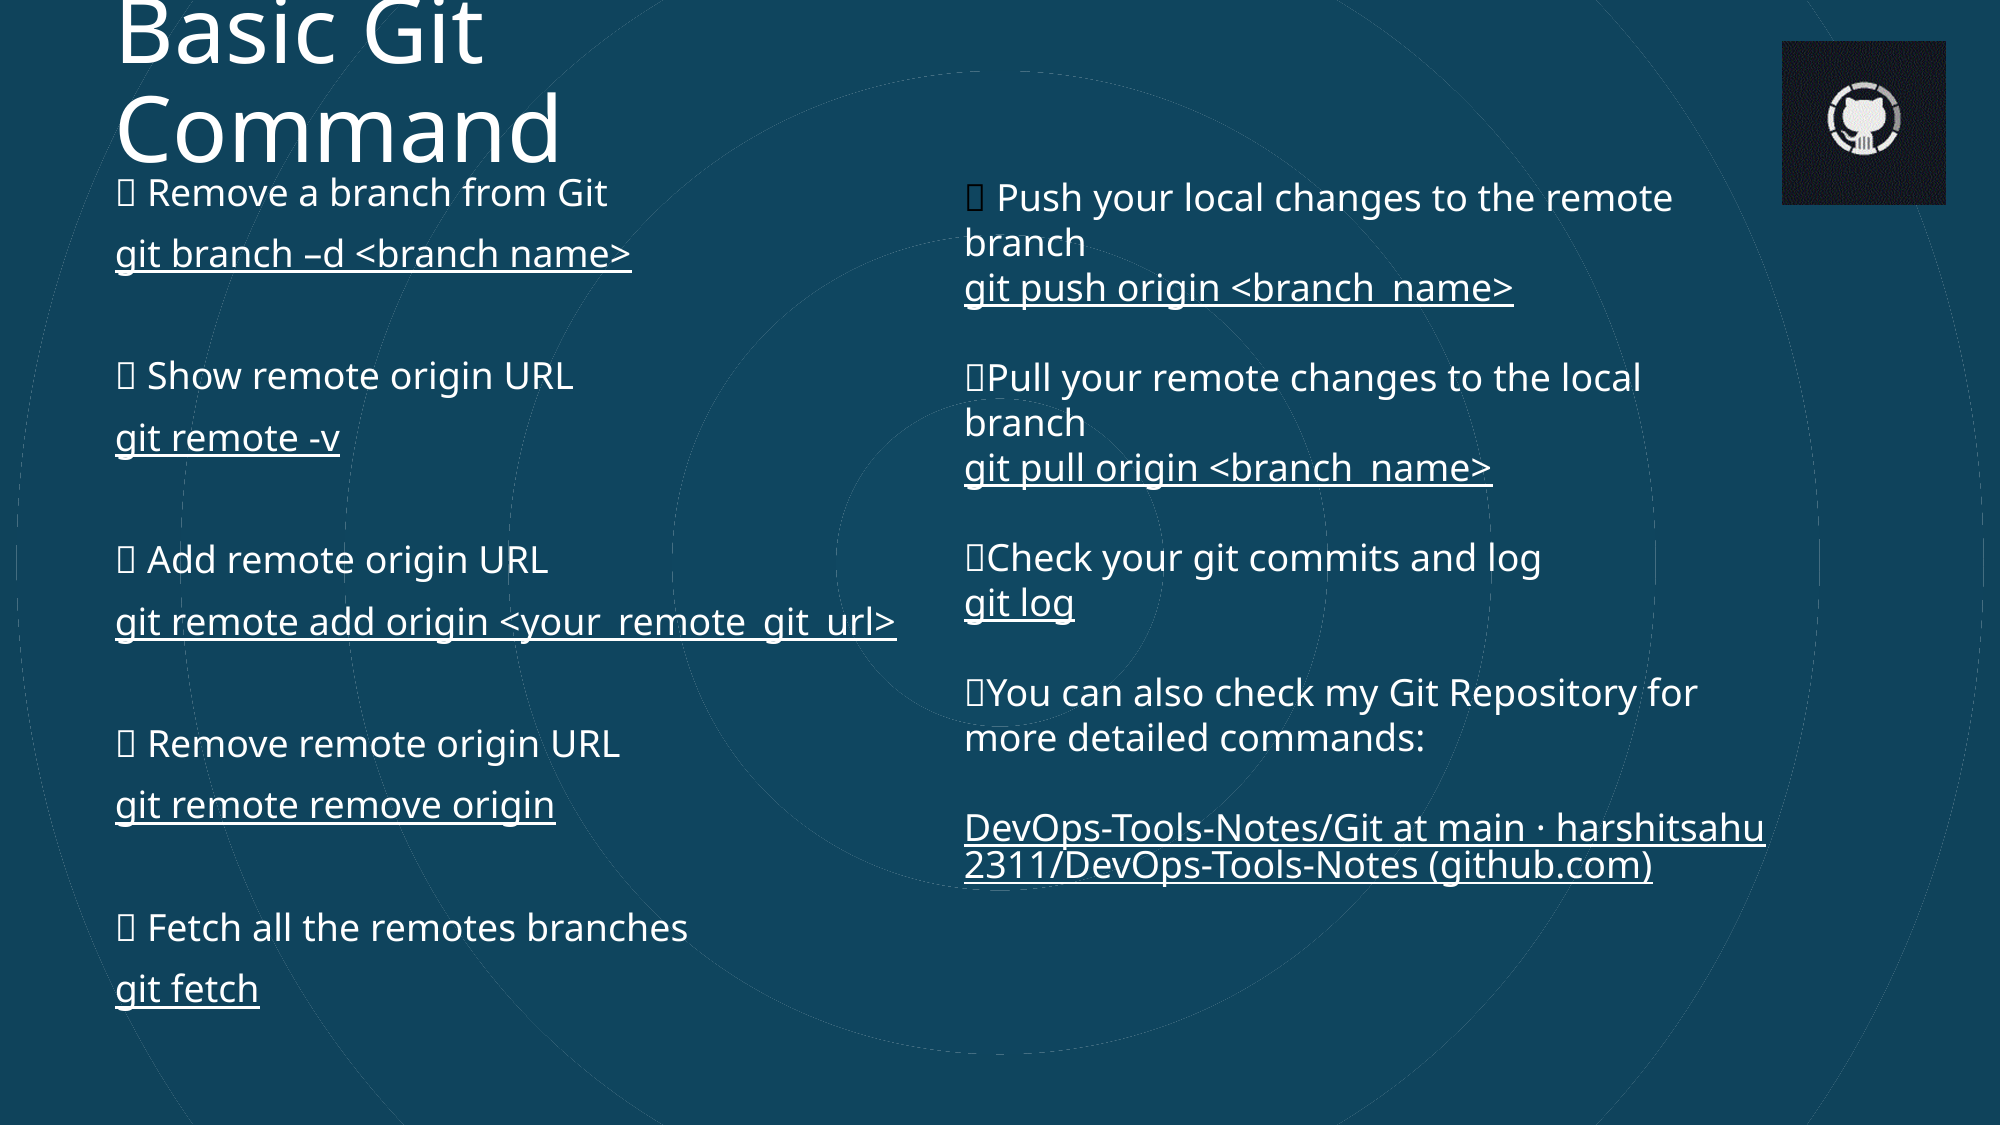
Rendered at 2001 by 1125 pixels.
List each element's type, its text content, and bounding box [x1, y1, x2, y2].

text_box 🚀 Push your local changes to the remote branch git push origin <branch_name> 🚀Pull your remote changes to the local branch git pull origin <branch_name> 🚀Check your git commits and log git log 📌You can also check my Git Repository for more detailed commands: DevOps-Tools-Notes/Git at main · harshitsahu2311/DevOps-Tools-Notes (github.com) [949, 166, 1783, 862]
picture [1782, 41, 1947, 206]
list 🚀 Remove a branch from Git git branch –d <branch name> 🚀 Show remote origin URL git remote -v 🚀 Add remote origin URL git remote add origin <your_remote_git_url> 🚀 Remove remote origin URL git remote remove origin 🚀 Fetch all the remotes branches git fetch [99, 166, 934, 1113]
title Basic Git Command [99, 0, 879, 166]
